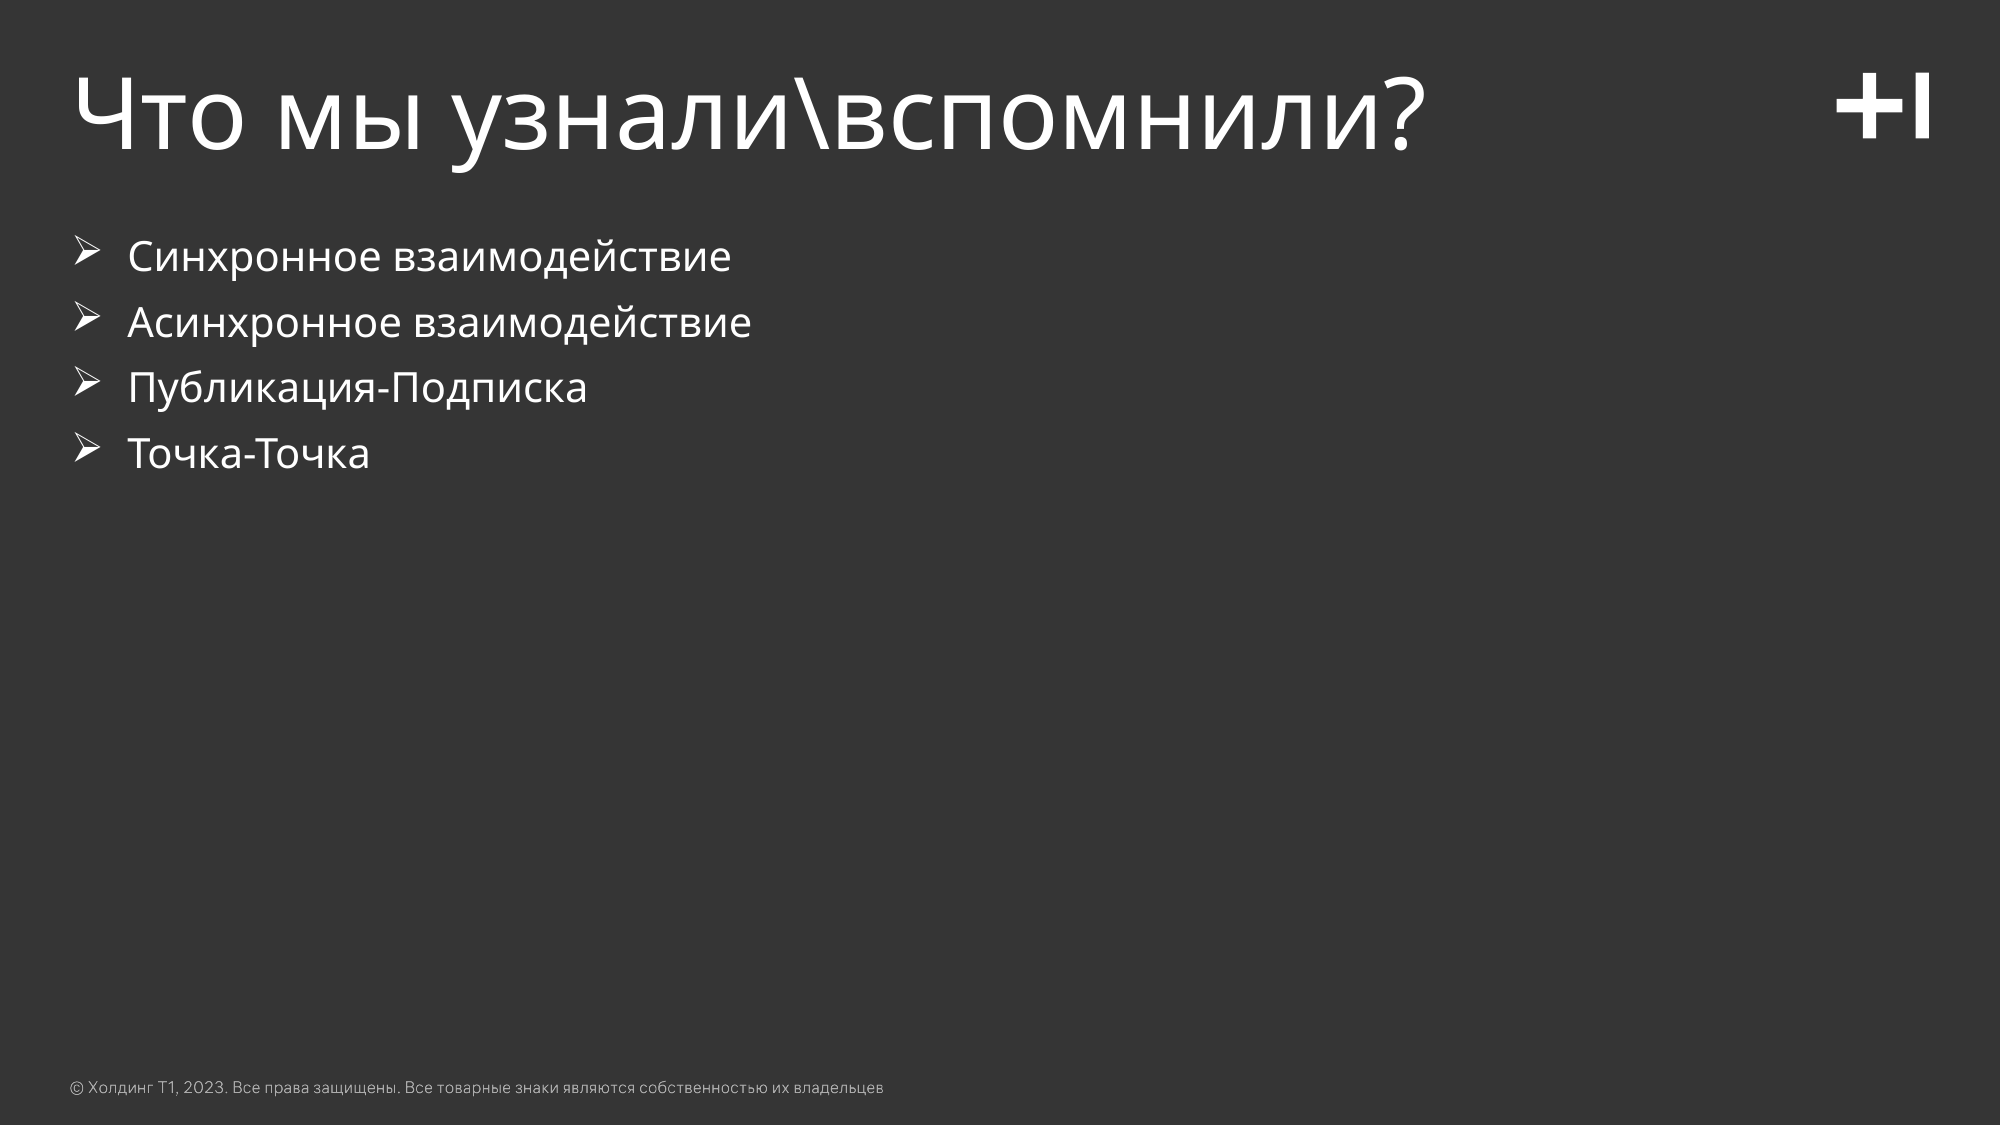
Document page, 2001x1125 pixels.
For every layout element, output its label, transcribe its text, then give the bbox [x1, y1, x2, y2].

title Что мы узнали\вспомнили? [70, 72, 1616, 172]
list Синхронное взаимодействие Асинхронное взаимодействие Публикация-Подписка Точка-Точка [70, 235, 1616, 547]
picture [70, 1080, 883, 1097]
